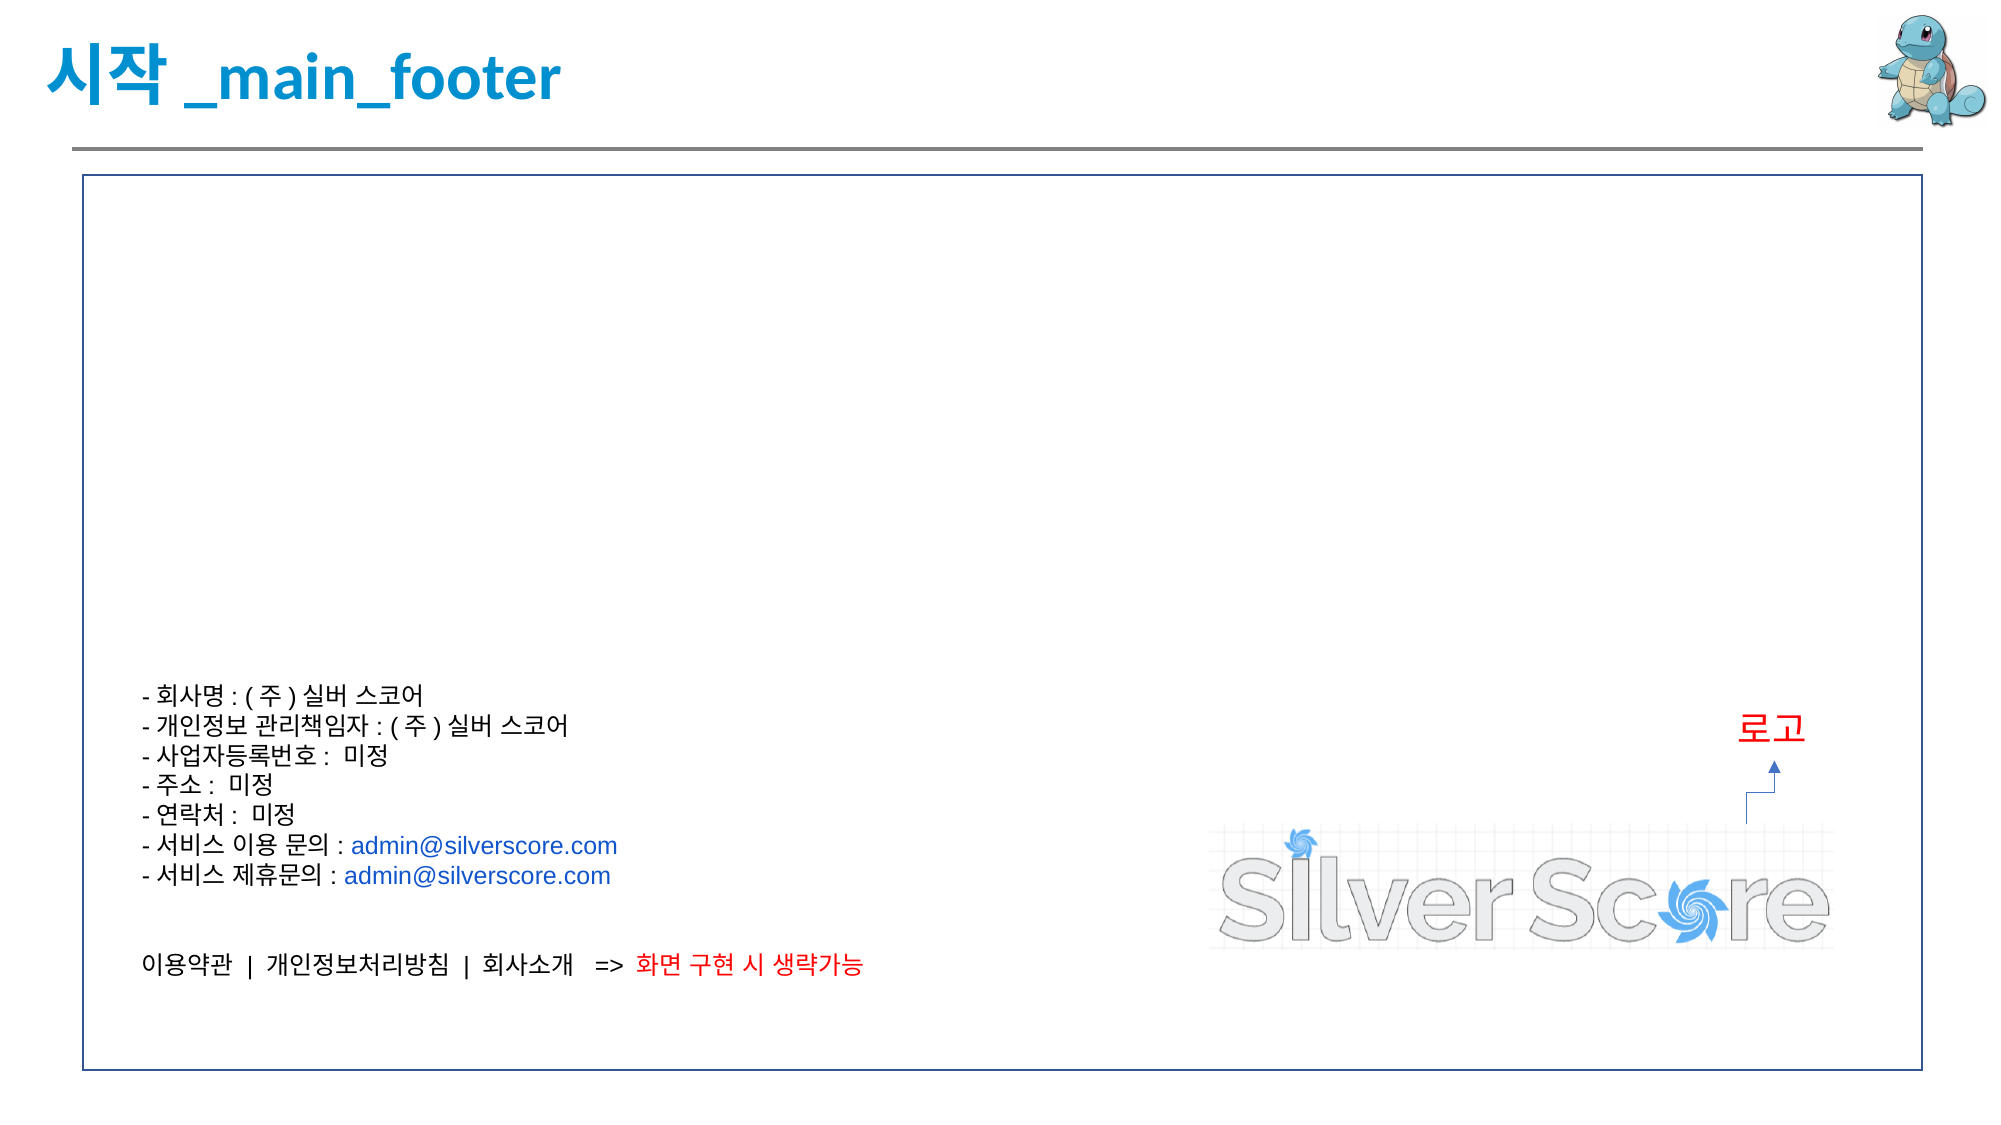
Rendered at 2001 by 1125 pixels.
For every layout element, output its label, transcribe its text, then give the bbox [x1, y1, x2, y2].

picture [1877, 14, 1988, 129]
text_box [1728, 778, 1793, 806]
text_box [82, 174, 1923, 1071]
text_box 시작_main_footer [30, 25, 578, 121]
picture [1209, 823, 1834, 950]
